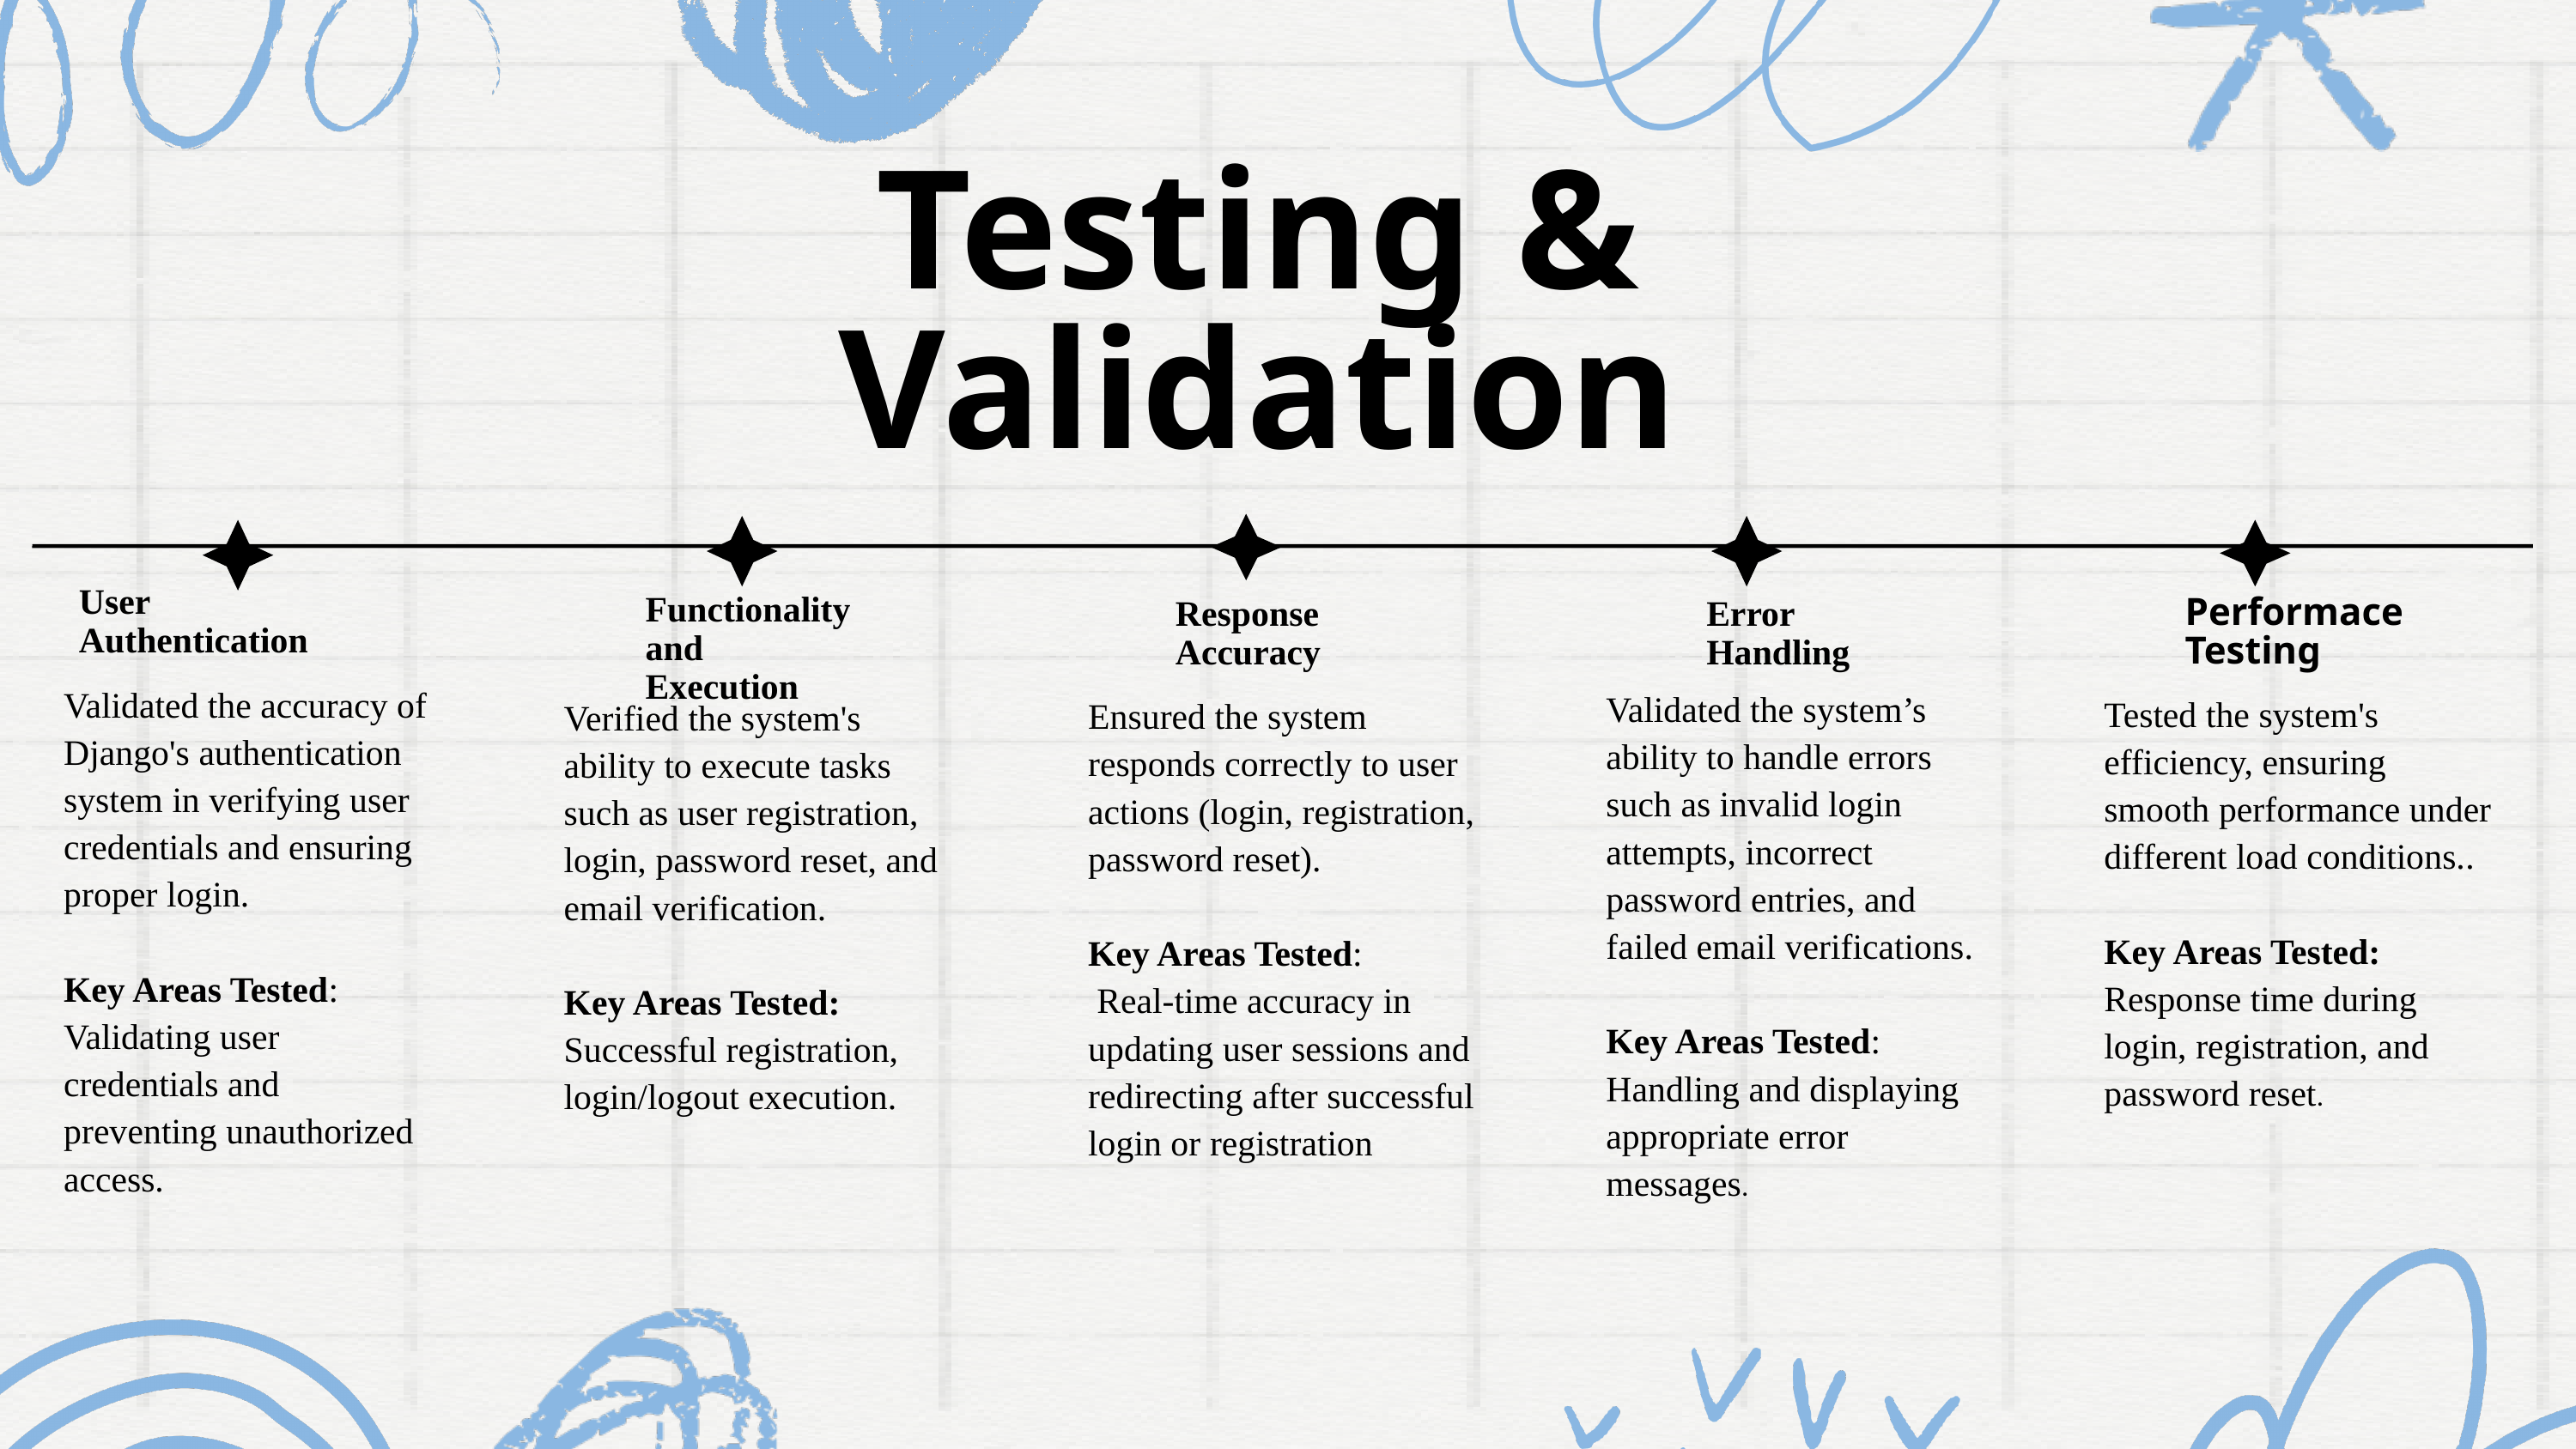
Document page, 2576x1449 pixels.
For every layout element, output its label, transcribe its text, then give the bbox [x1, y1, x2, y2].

text_box [2149, 1248, 2576, 1449]
text_box [0, 1294, 437, 1449]
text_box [706, 515, 778, 587]
text_box Verified the system's ability to execute tasks such as user registration, login, password reset, and email verification. Key Areas Tested: Successful registration, login/logout execution. [563, 690, 949, 1118]
text_box Functionality and Execution [645, 590, 866, 690]
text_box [2219, 519, 2291, 587]
text_box [0, 0, 2576, 1449]
text_box Error Handling [1706, 594, 1858, 672]
text_box Validated the system’s ability to handle errors such as invalid login attempts, incorrect password entries, and failed email verifications. Key Areas Tested: Handling and displaying appropriate error messages. [1606, 682, 1979, 1203]
text_box [1564, 1346, 2011, 1449]
text_box [2149, 0, 2432, 152]
text_box [412, 1305, 778, 1449]
text_box [0, 0, 501, 187]
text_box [1210, 513, 1282, 581]
text_box User Authentication [78, 582, 335, 660]
text_box Response Accuracy [1176, 594, 1335, 672]
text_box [1710, 515, 1783, 587]
text_box [666, 0, 1078, 145]
text_box Testing & Validation [799, 162, 1716, 482]
text_box Ensured the system responds correctly to user actions (login, registration, password reset). Key Areas Tested: Real-time accuracy in updating user sessions and redirecting after successful login or registration [1088, 688, 1475, 1163]
text_box Tested the system's efficiency, ensuring smooth performance under different load conditions.. Key Areas Tested: Response time during login, registration, and password reset. [2104, 687, 2498, 1114]
text_box Validated the accuracy of Django's authentication system in verifying user credentials and ensuring proper login. Key Areas Tested: Validating user credentials and preventing unauthorized access. [64, 677, 437, 1294]
text_box Performace Testing [2184, 594, 2406, 672]
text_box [202, 519, 274, 591]
text_box [1359, 0, 2134, 152]
